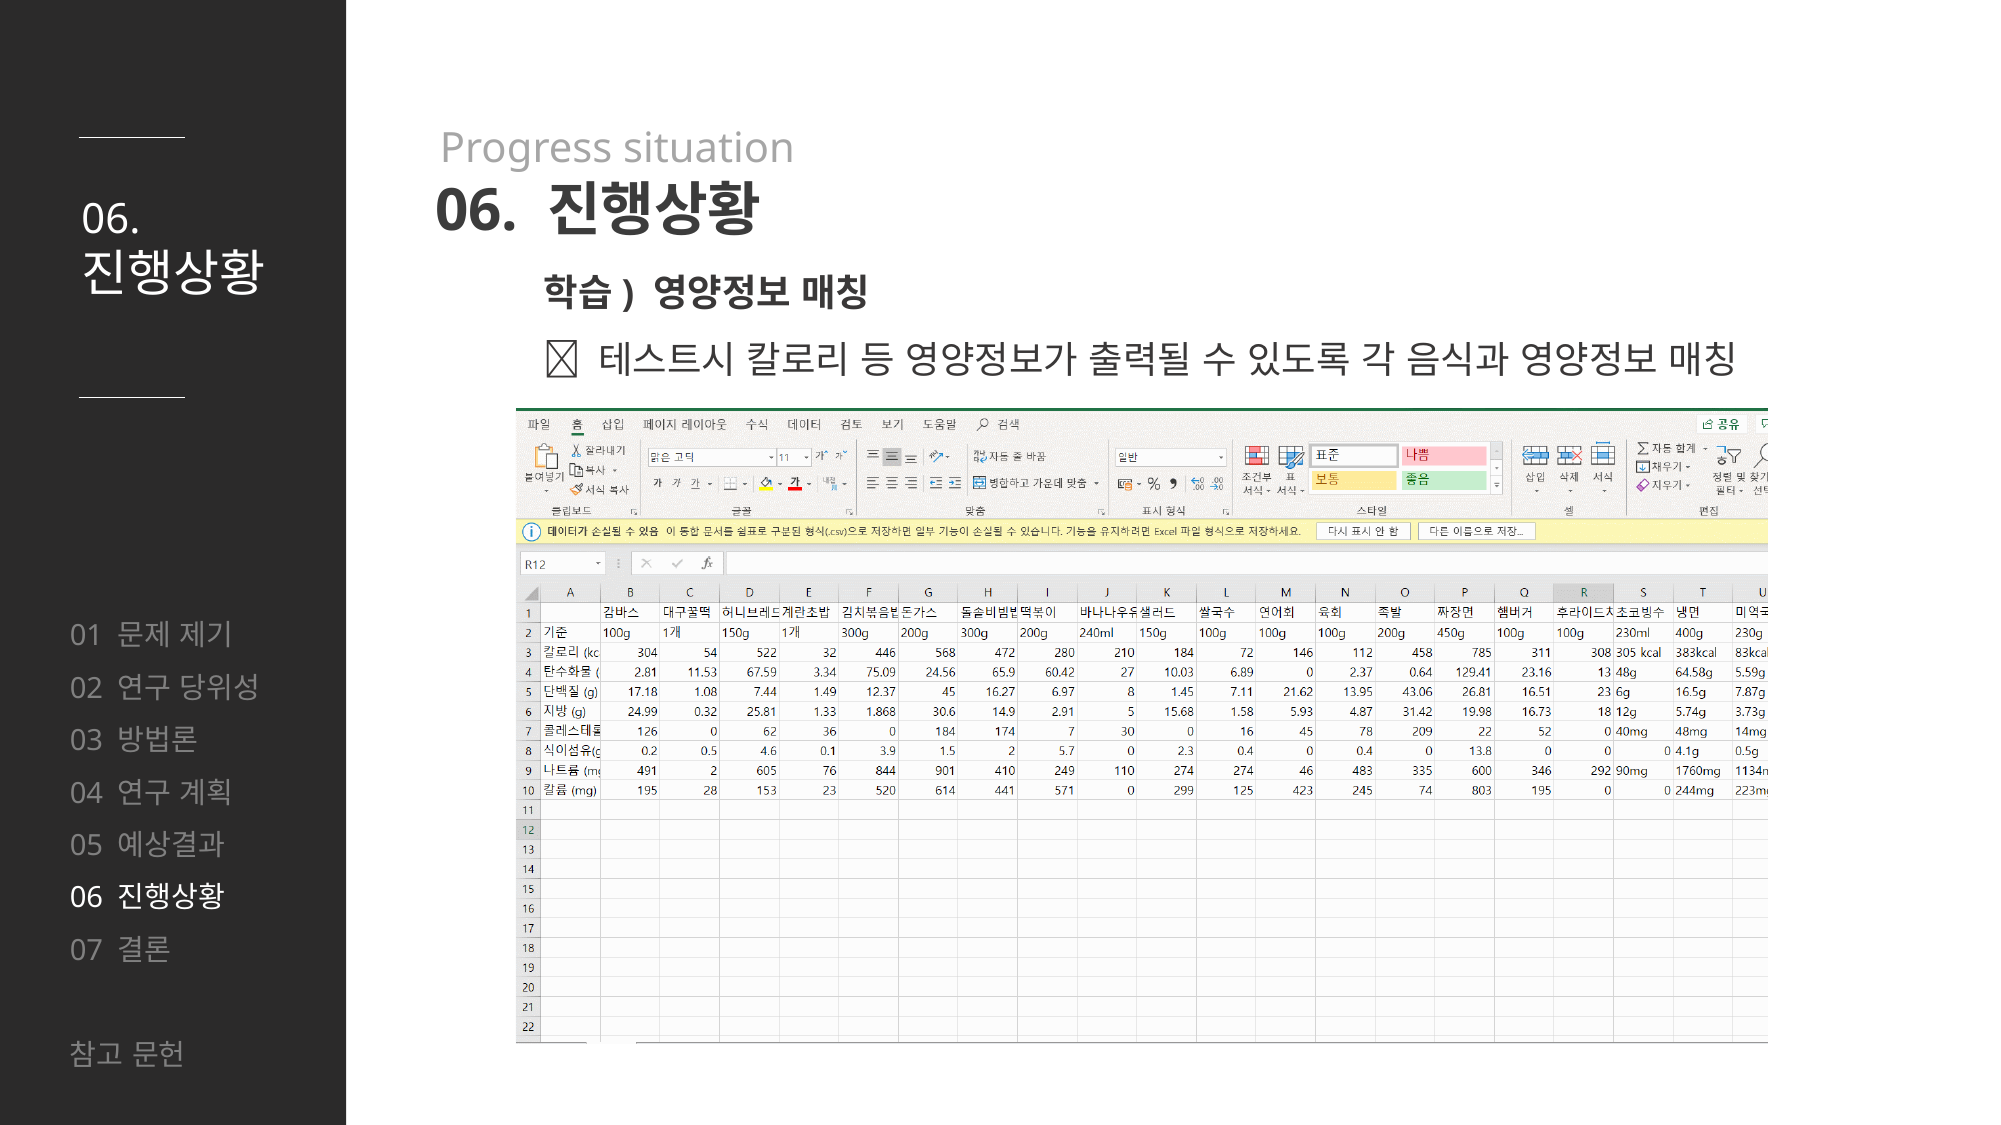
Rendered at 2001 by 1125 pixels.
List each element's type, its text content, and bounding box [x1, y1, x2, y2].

text_box 06. 진행상황 [66, 184, 303, 310]
text_box 01 문제 제기 02 연구 당위성 03 방법론 04 연구 계획 05 예상결과 06 진행상황 07 결론 참고 문헌 [55, 613, 359, 1125]
text_box 학습) 영양정보 매칭  테스트시 칼로리 등 영양정보가 출력될 수 있도록 각 음식과 영양정보 매칭 [528, 239, 1754, 389]
picture [515, 408, 1768, 1044]
text_box Progress situation [425, 113, 870, 179]
text_box [0, 0, 347, 1125]
text_box 06. 진행상황 [420, 164, 777, 249]
